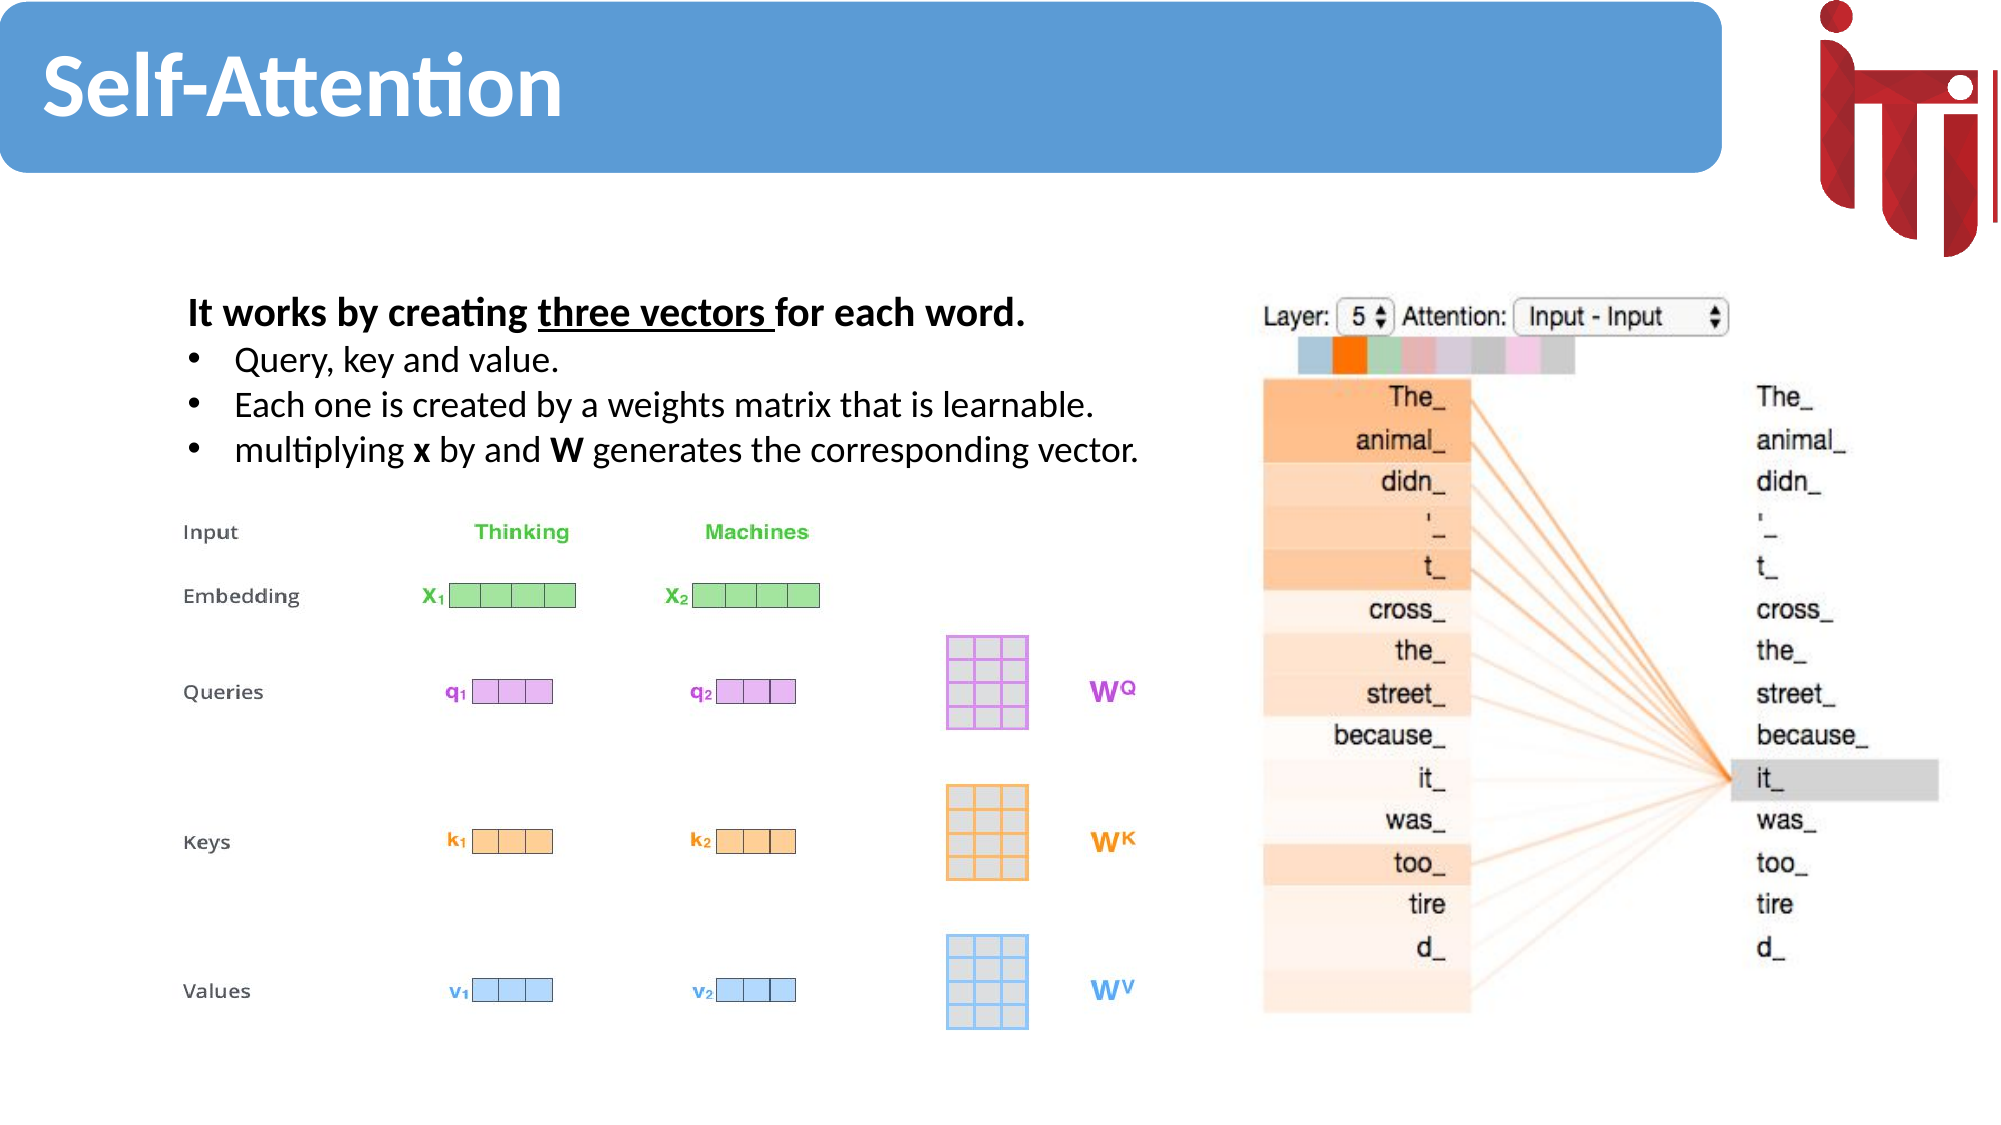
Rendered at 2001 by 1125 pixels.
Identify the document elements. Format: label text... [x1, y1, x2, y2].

text_box It works by creating three vectors for each word. Query, key and value. Each one is created by a weights matrix that is learnable. multiplying x by and W generates the corresponding vector. [172, 277, 1217, 478]
picture [172, 511, 1150, 1053]
picture [1818, 0, 2000, 257]
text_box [0, 0, 1723, 178]
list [1217, 277, 1974, 1053]
